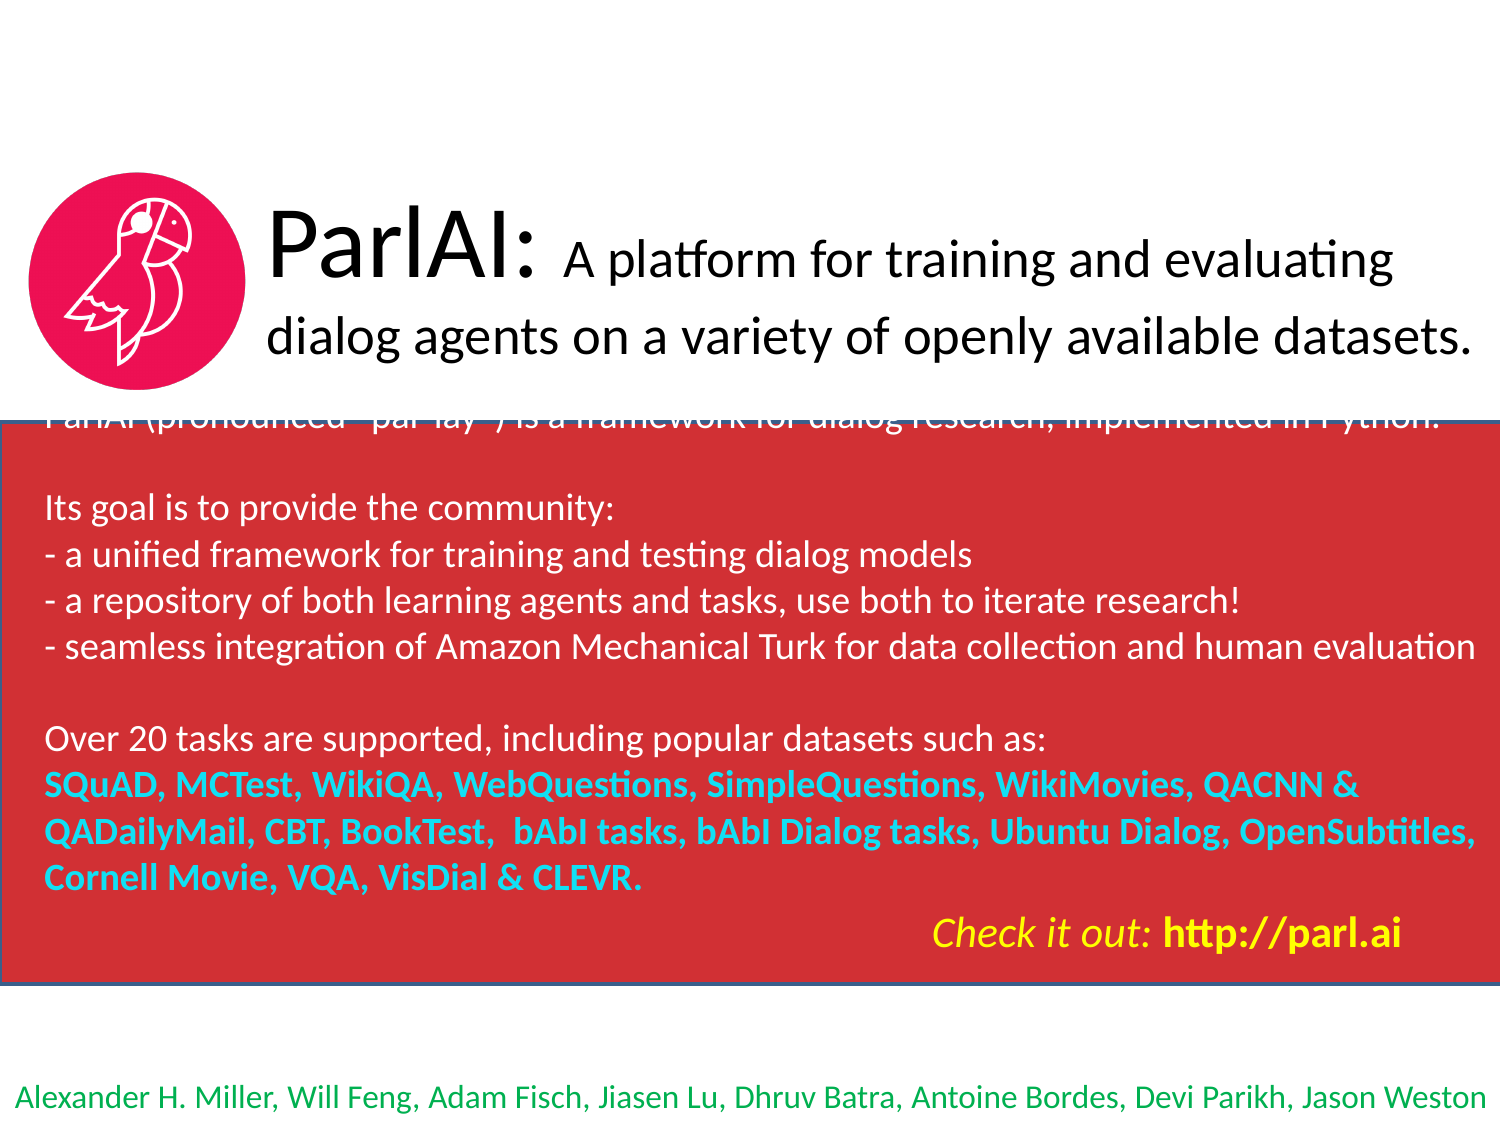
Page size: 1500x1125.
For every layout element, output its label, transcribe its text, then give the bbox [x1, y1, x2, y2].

title ParlAI (pronounced “par-lay”) is a framework for dialog research, implemented in Python. Its goal is to provide the community: - a unified framework for training and testing dialog models - a repository of both learning agents and tasks, use both to iterate research! - seamless integration of Amazon Mechanical Turk for data collection and human evaluation Over 20 tasks are supported, including popular datasets such as: SQuAD, MCTest, WikiQA, WebQuestions, SimpleQuestions, WikiMovies, QACNN & QADailyMail, CBT, BookTest, bAbI tasks, bAbI Dialog tasks, Ubuntu Dialog, OpenSubtitles, Cornell Movie, VQA, VisDial & CLEVR. [29, 376, 1492, 911]
text_box Alexander H. Miller, Will Feng, Adam Fisch, Jiasen Lu, Dhruv Batra, Antoine Bordes, Devi Parikh, Jason Weston [0, 1067, 1500, 1122]
picture [0, 148, 273, 422]
text_box [0, 420, 1500, 986]
text_box Check it out: http://parl.ai [917, 896, 1444, 964]
text_box ParlAI: A platform for training and evaluating dialog agents on a variety of openly available datasets. [277, 167, 1500, 374]
